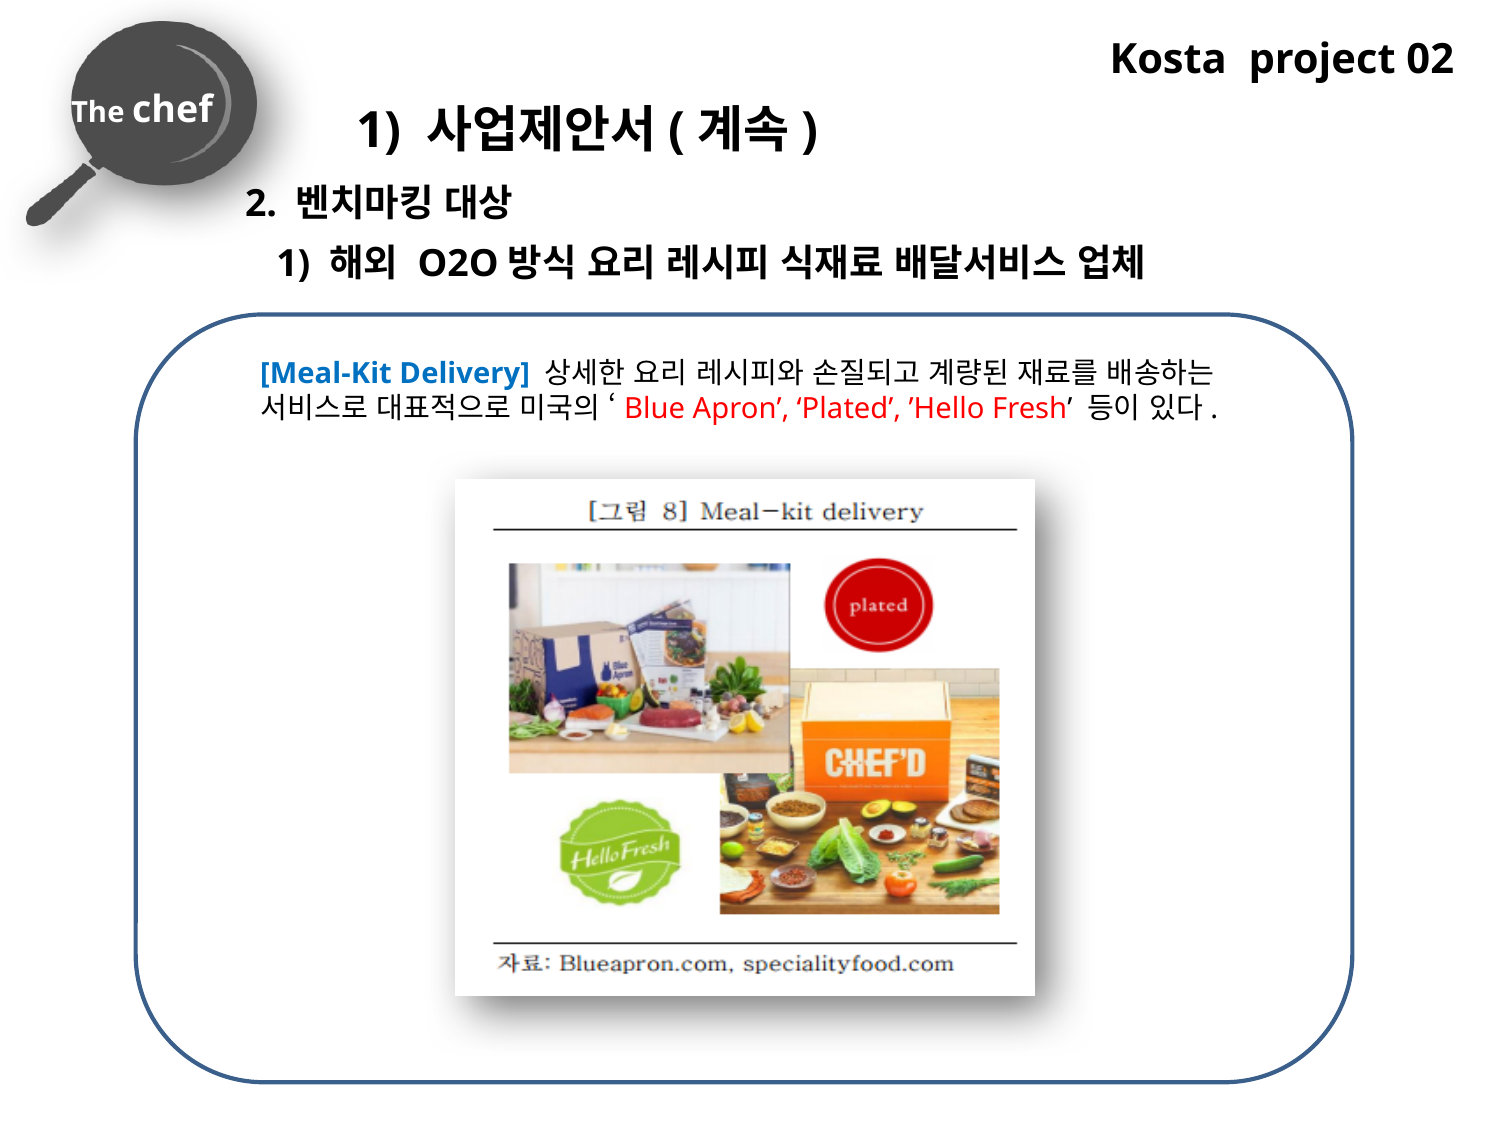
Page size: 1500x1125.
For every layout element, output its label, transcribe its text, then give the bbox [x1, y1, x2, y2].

table_cell [205, 312, 344, 326]
picture [455, 479, 1035, 996]
table_cell [446, 471, 1073, 1036]
text_box 1) 해외 O2O방식 요리 레시피 식재료 배달서비스 업체 [457, 231, 1173, 292]
text_box 1) 사업제안서(계속) [459, 89, 834, 165]
text_box [133, 312, 1355, 1085]
text_box Kosta project 02 [1033, 24, 1500, 90]
text_box [Meal-Kit Delivery] 상세한 요리 레시피와 손질되고 계량된 재료를 배송하는 서비스로 대표적으로 미국의 ‘Blue Apron’, ‘Plated’, ’Hello Fresh’ 등이 있다. [245, 346, 1239, 432]
text_box 2. 벤치마킹 대상 [459, 171, 999, 231]
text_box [0, 0, 455, 287]
